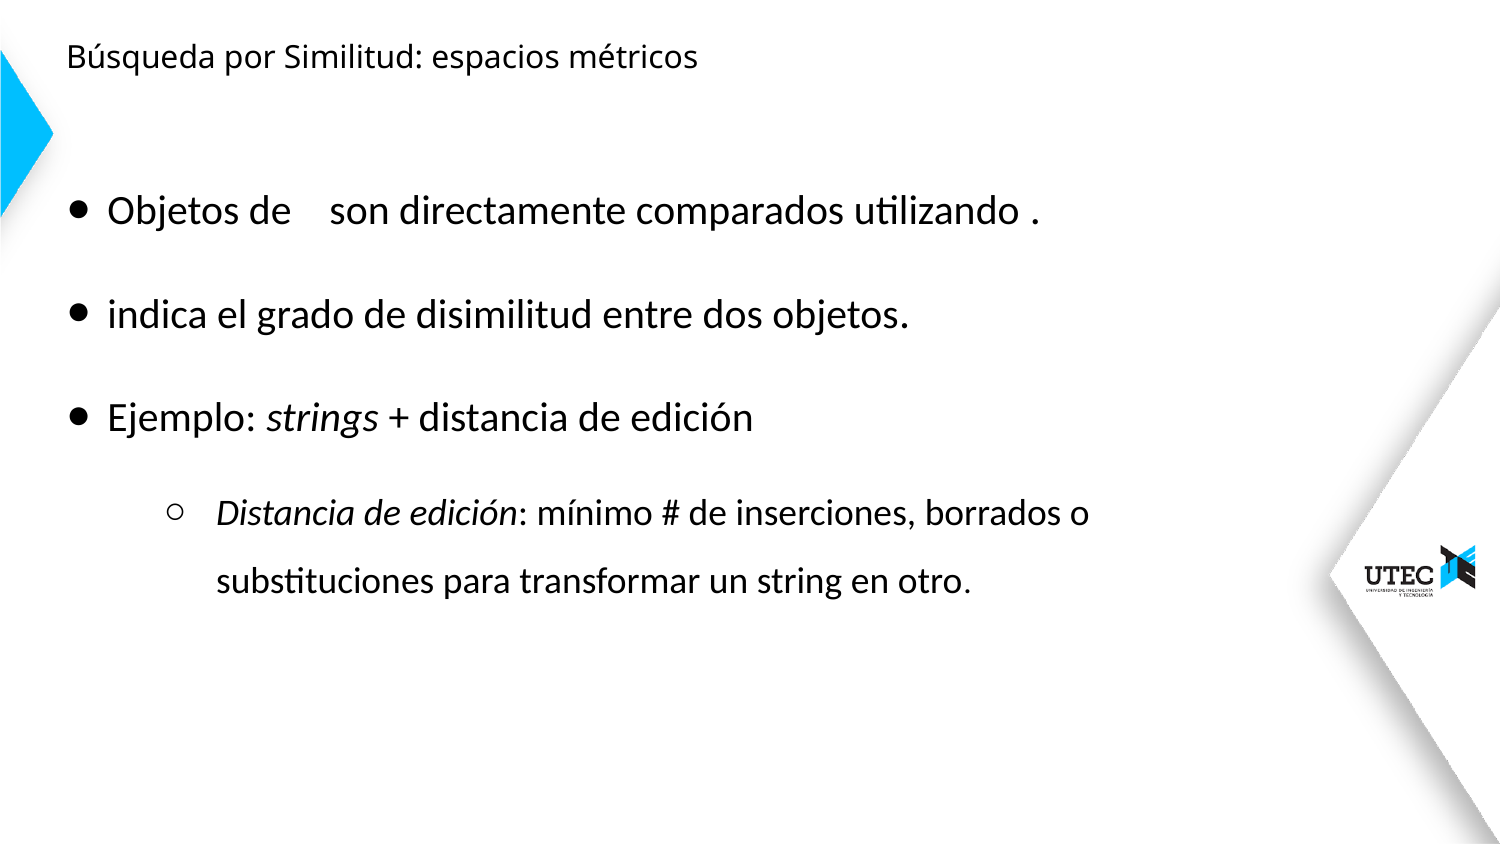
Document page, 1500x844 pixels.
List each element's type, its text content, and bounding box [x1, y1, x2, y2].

picture [0, 0, 1500, 844]
title Búsqueda por Similitud: espacios métricos [51, 25, 1449, 130]
